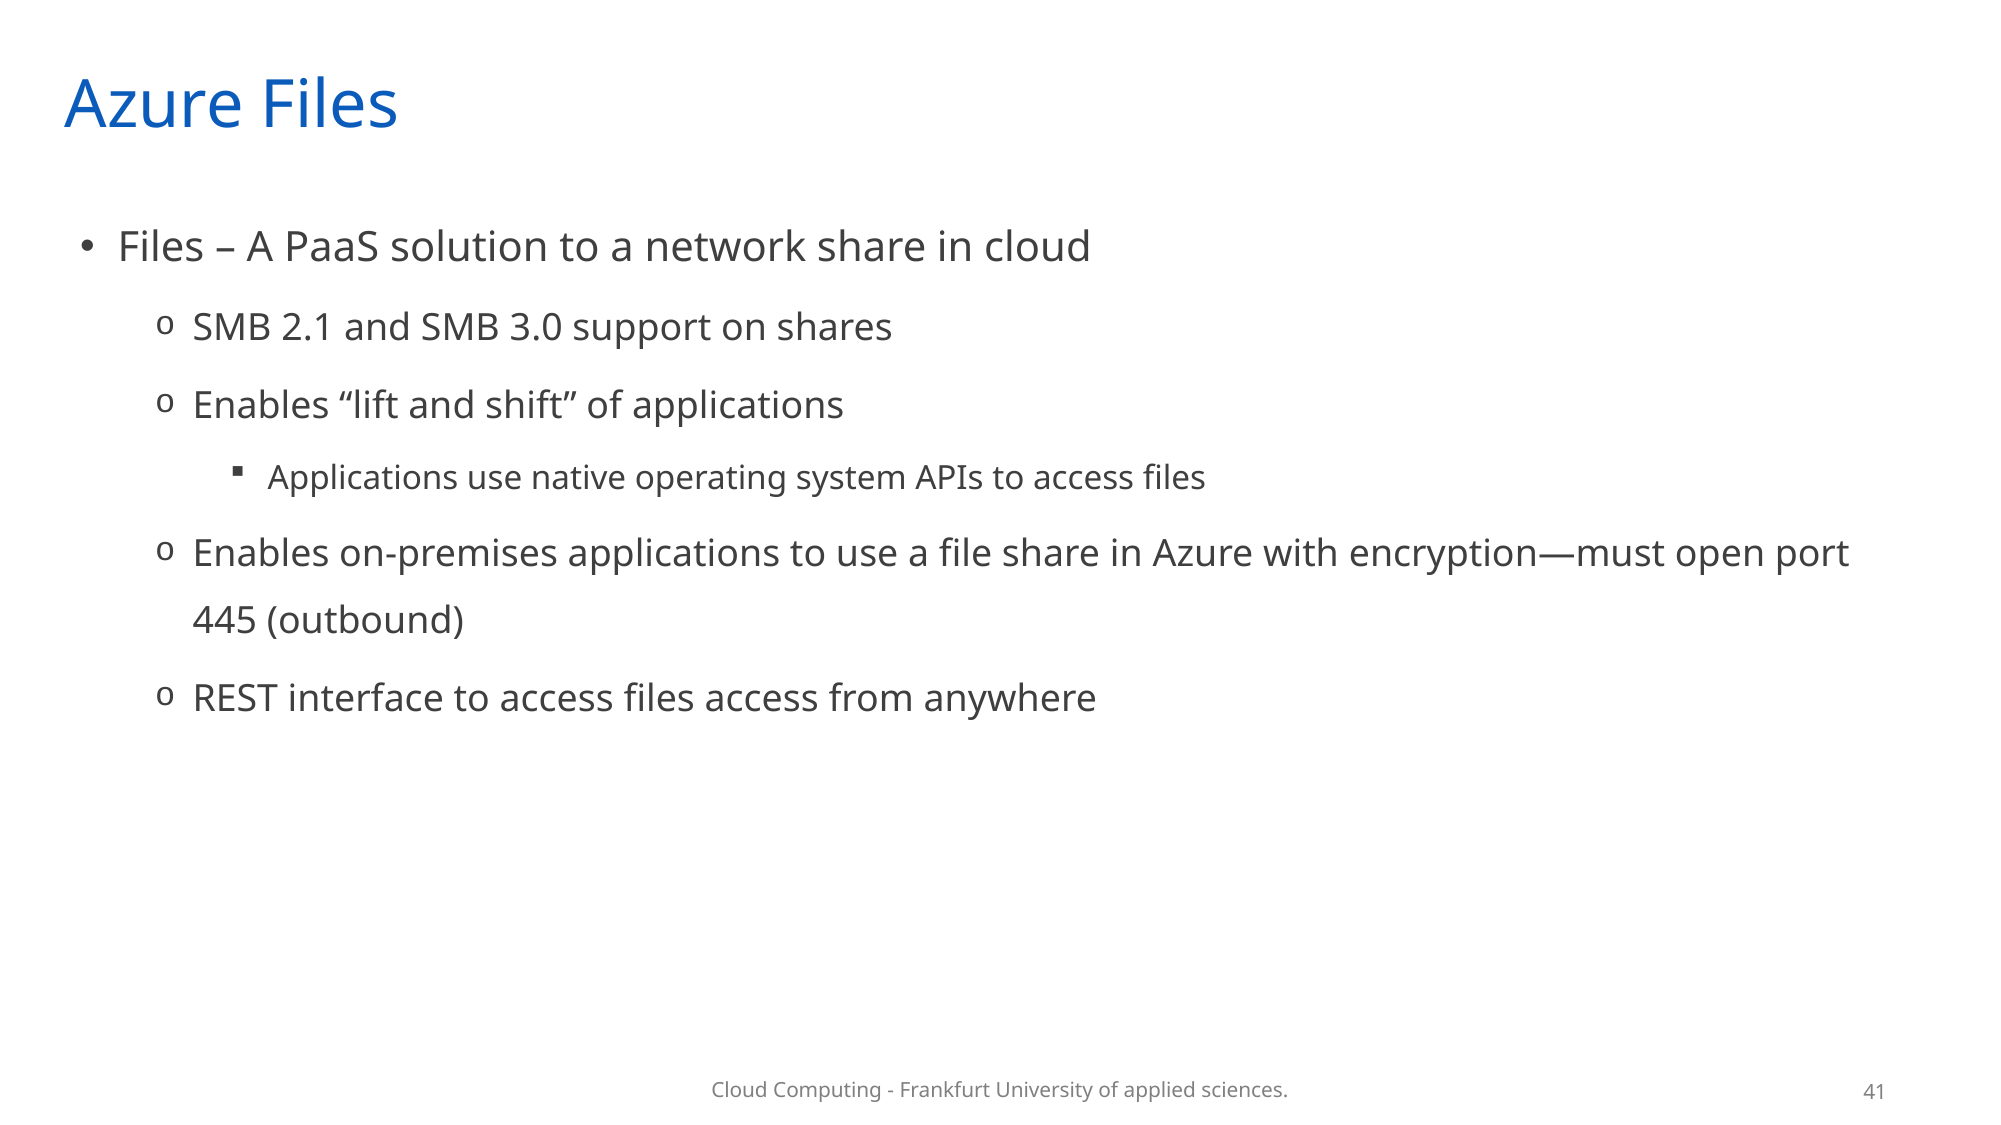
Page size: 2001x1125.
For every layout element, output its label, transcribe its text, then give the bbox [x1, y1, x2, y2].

title Azure Files [49, 49, 1899, 162]
slide_number 41 [1451, 1062, 1902, 1123]
list Files – A PaaS solution to a network share in cloud SMB 2.1 and SMB 3.0 support on shares Enables “lift and shift” of applications Applications use native operating system APIs to access files Enables on-premises applications to use a file share in Azure with encryption—must open port 445 (outbound) REST interface to access files access from anywhere [65, 187, 1899, 1001]
